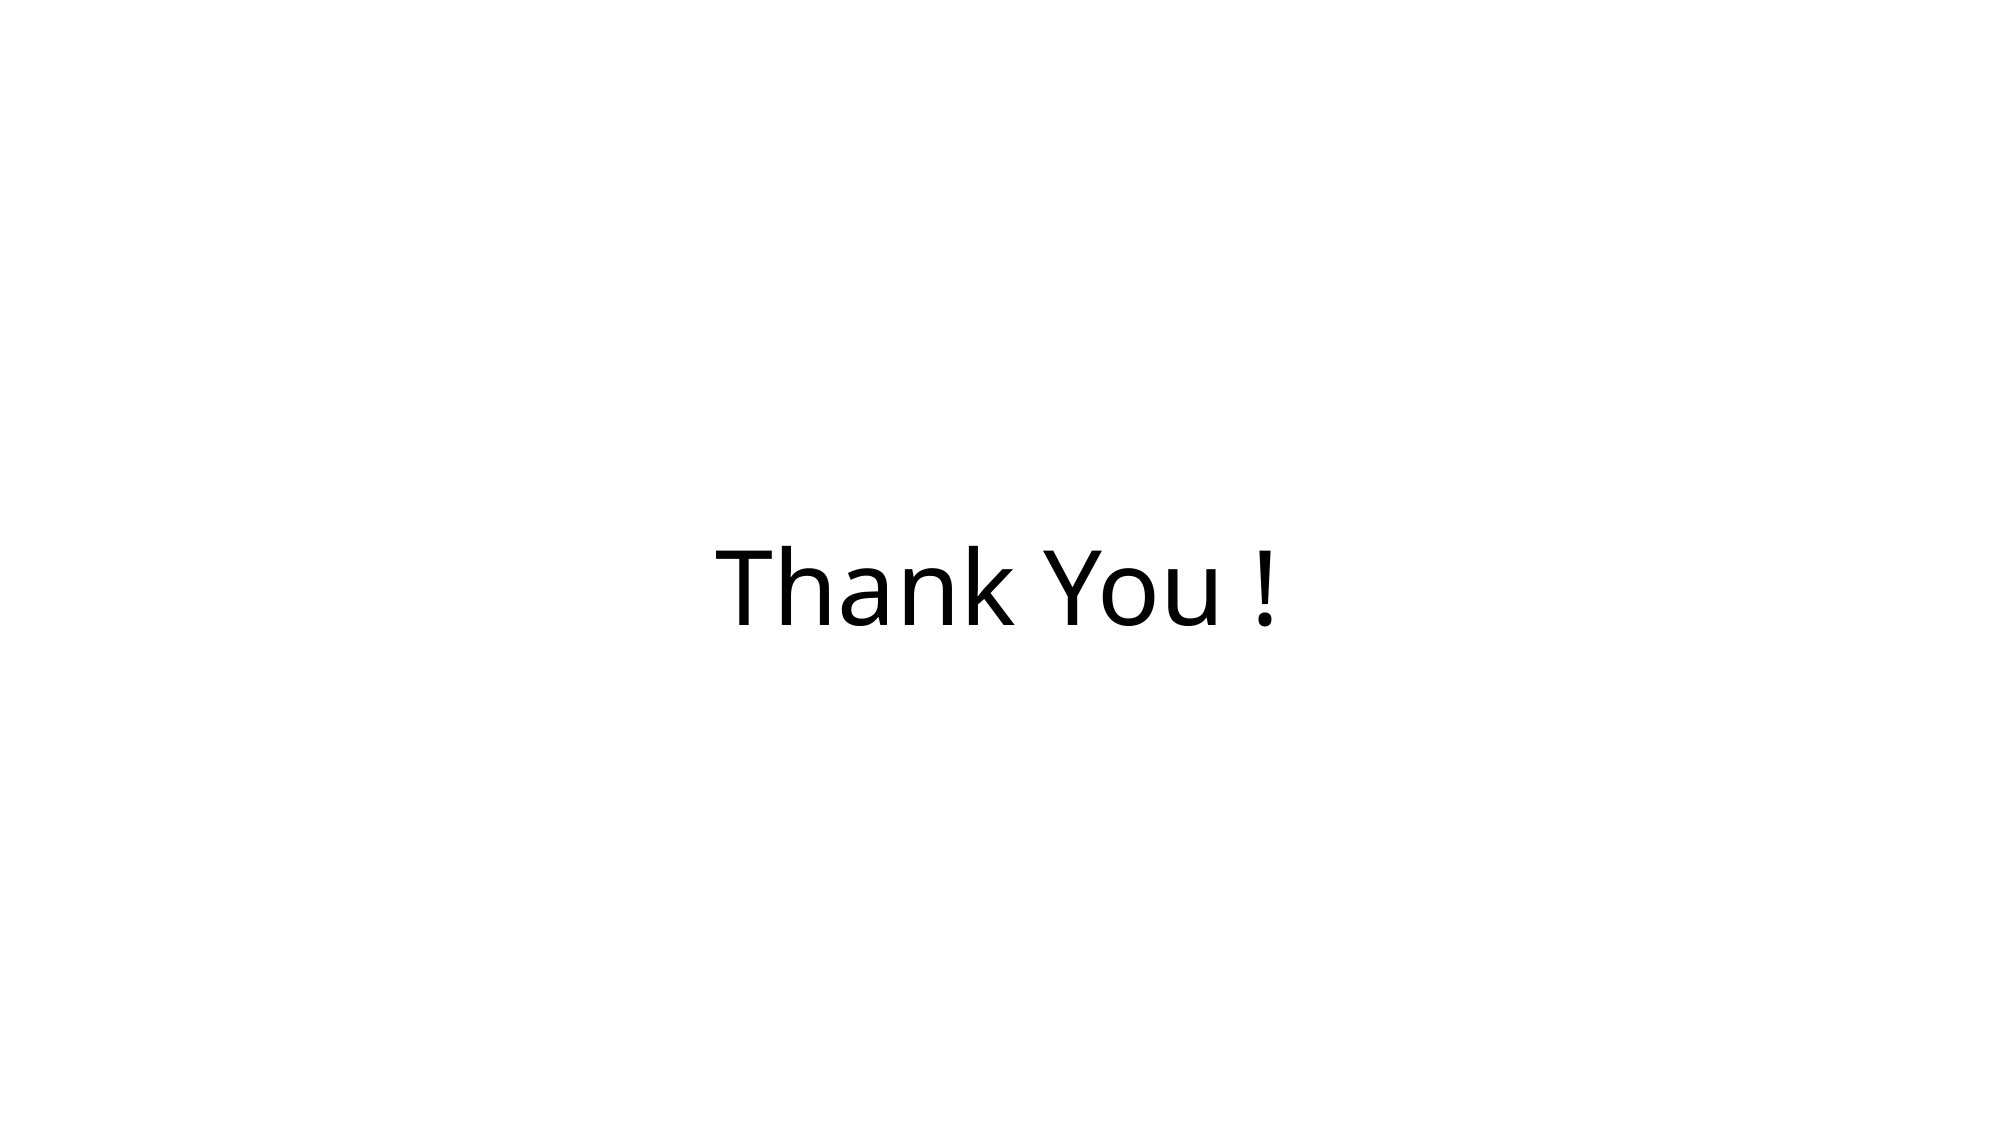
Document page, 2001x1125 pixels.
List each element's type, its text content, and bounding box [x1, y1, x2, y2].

title Thank You ! [349, 521, 1647, 651]
